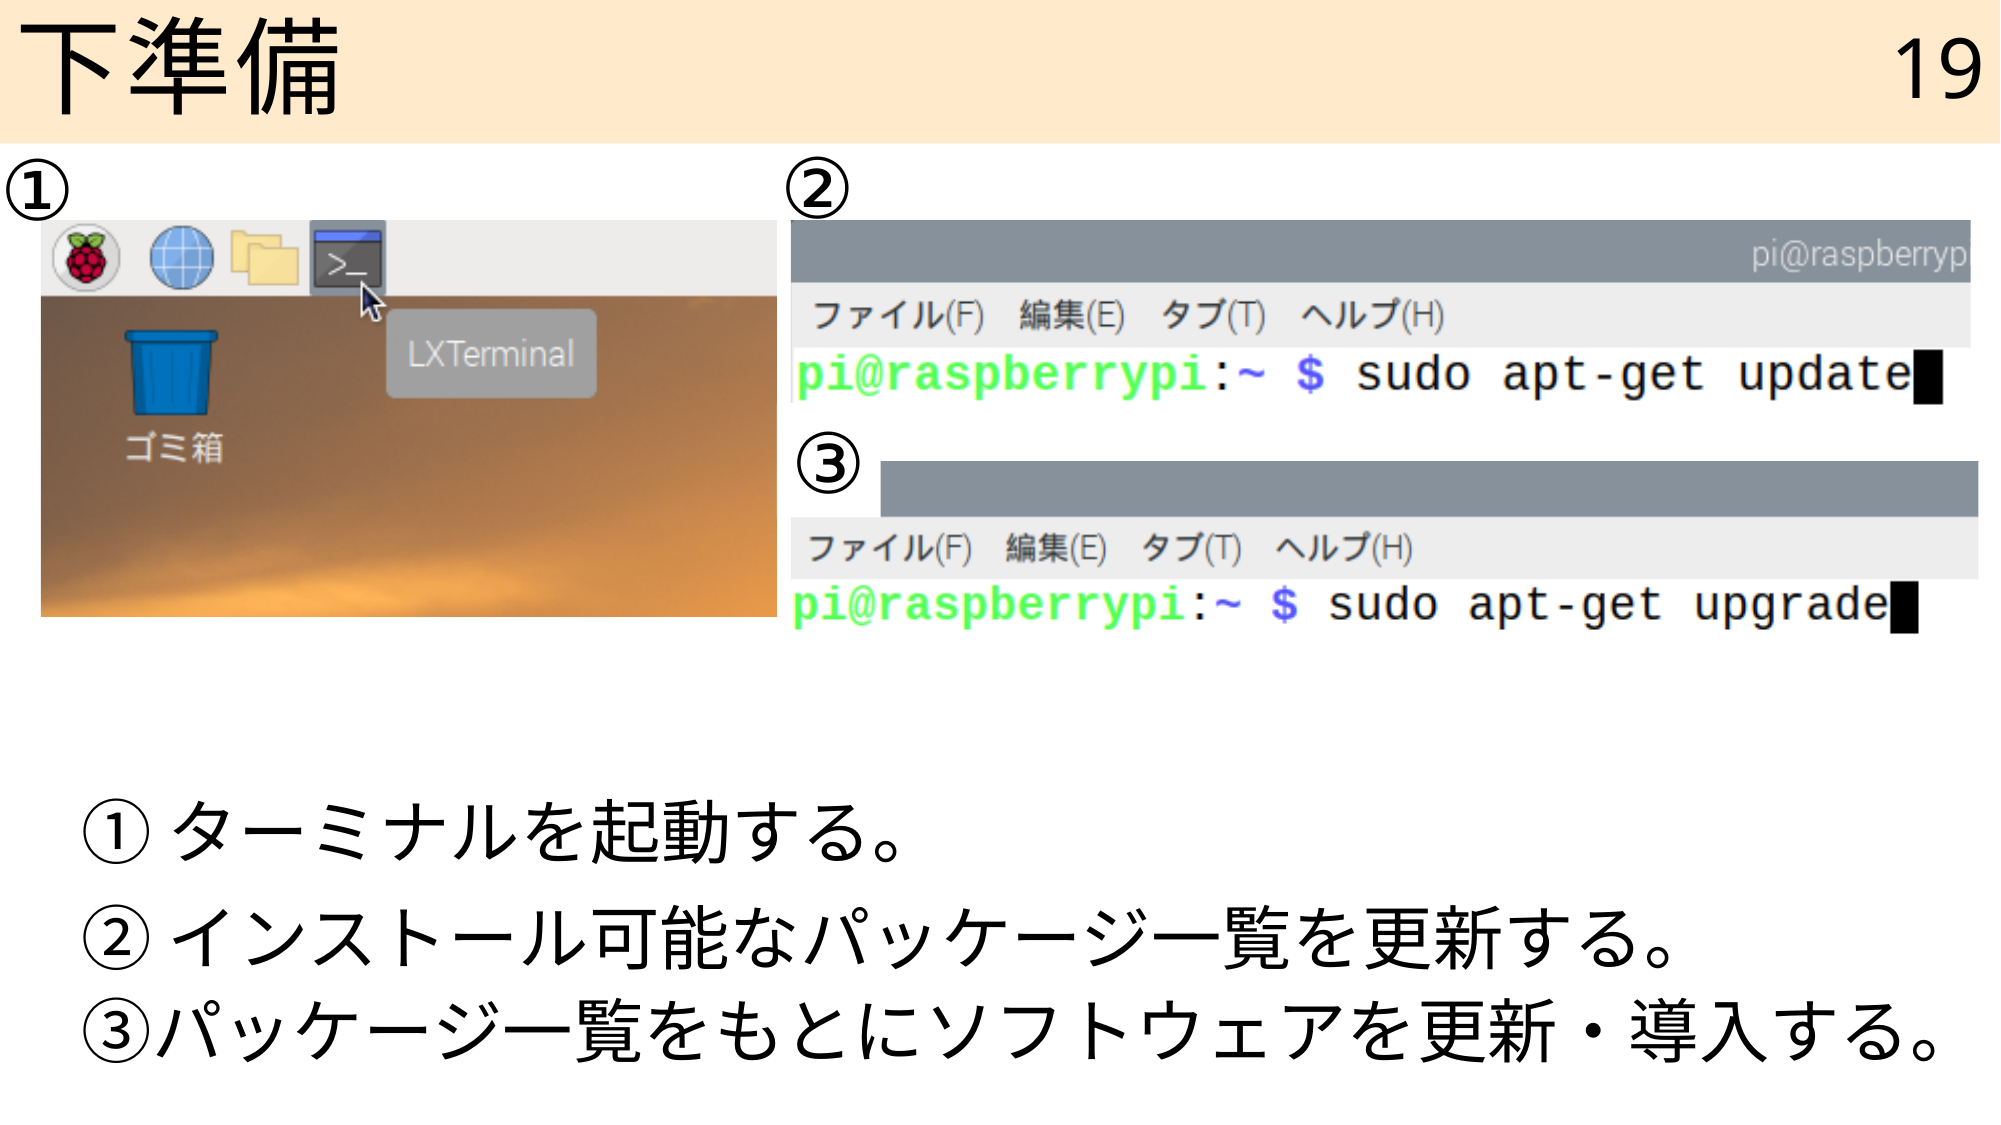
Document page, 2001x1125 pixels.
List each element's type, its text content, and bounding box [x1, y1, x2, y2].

text_box ② [765, 128, 900, 243]
text_box ① [0, 129, 92, 245]
text_box ③ [778, 402, 881, 518]
picture [790, 461, 1979, 666]
list ①ターミナルを起動する。 ②インストール可能なパッケージ一覧を更新する。 ③パッケージ一覧をもとにソフトウェアを更新・導入する。 [66, 771, 1938, 1105]
slide_number 19 [1775, 0, 2000, 144]
picture [40, 220, 778, 617]
title 下準備 [0, 0, 1775, 144]
picture [790, 220, 1971, 433]
